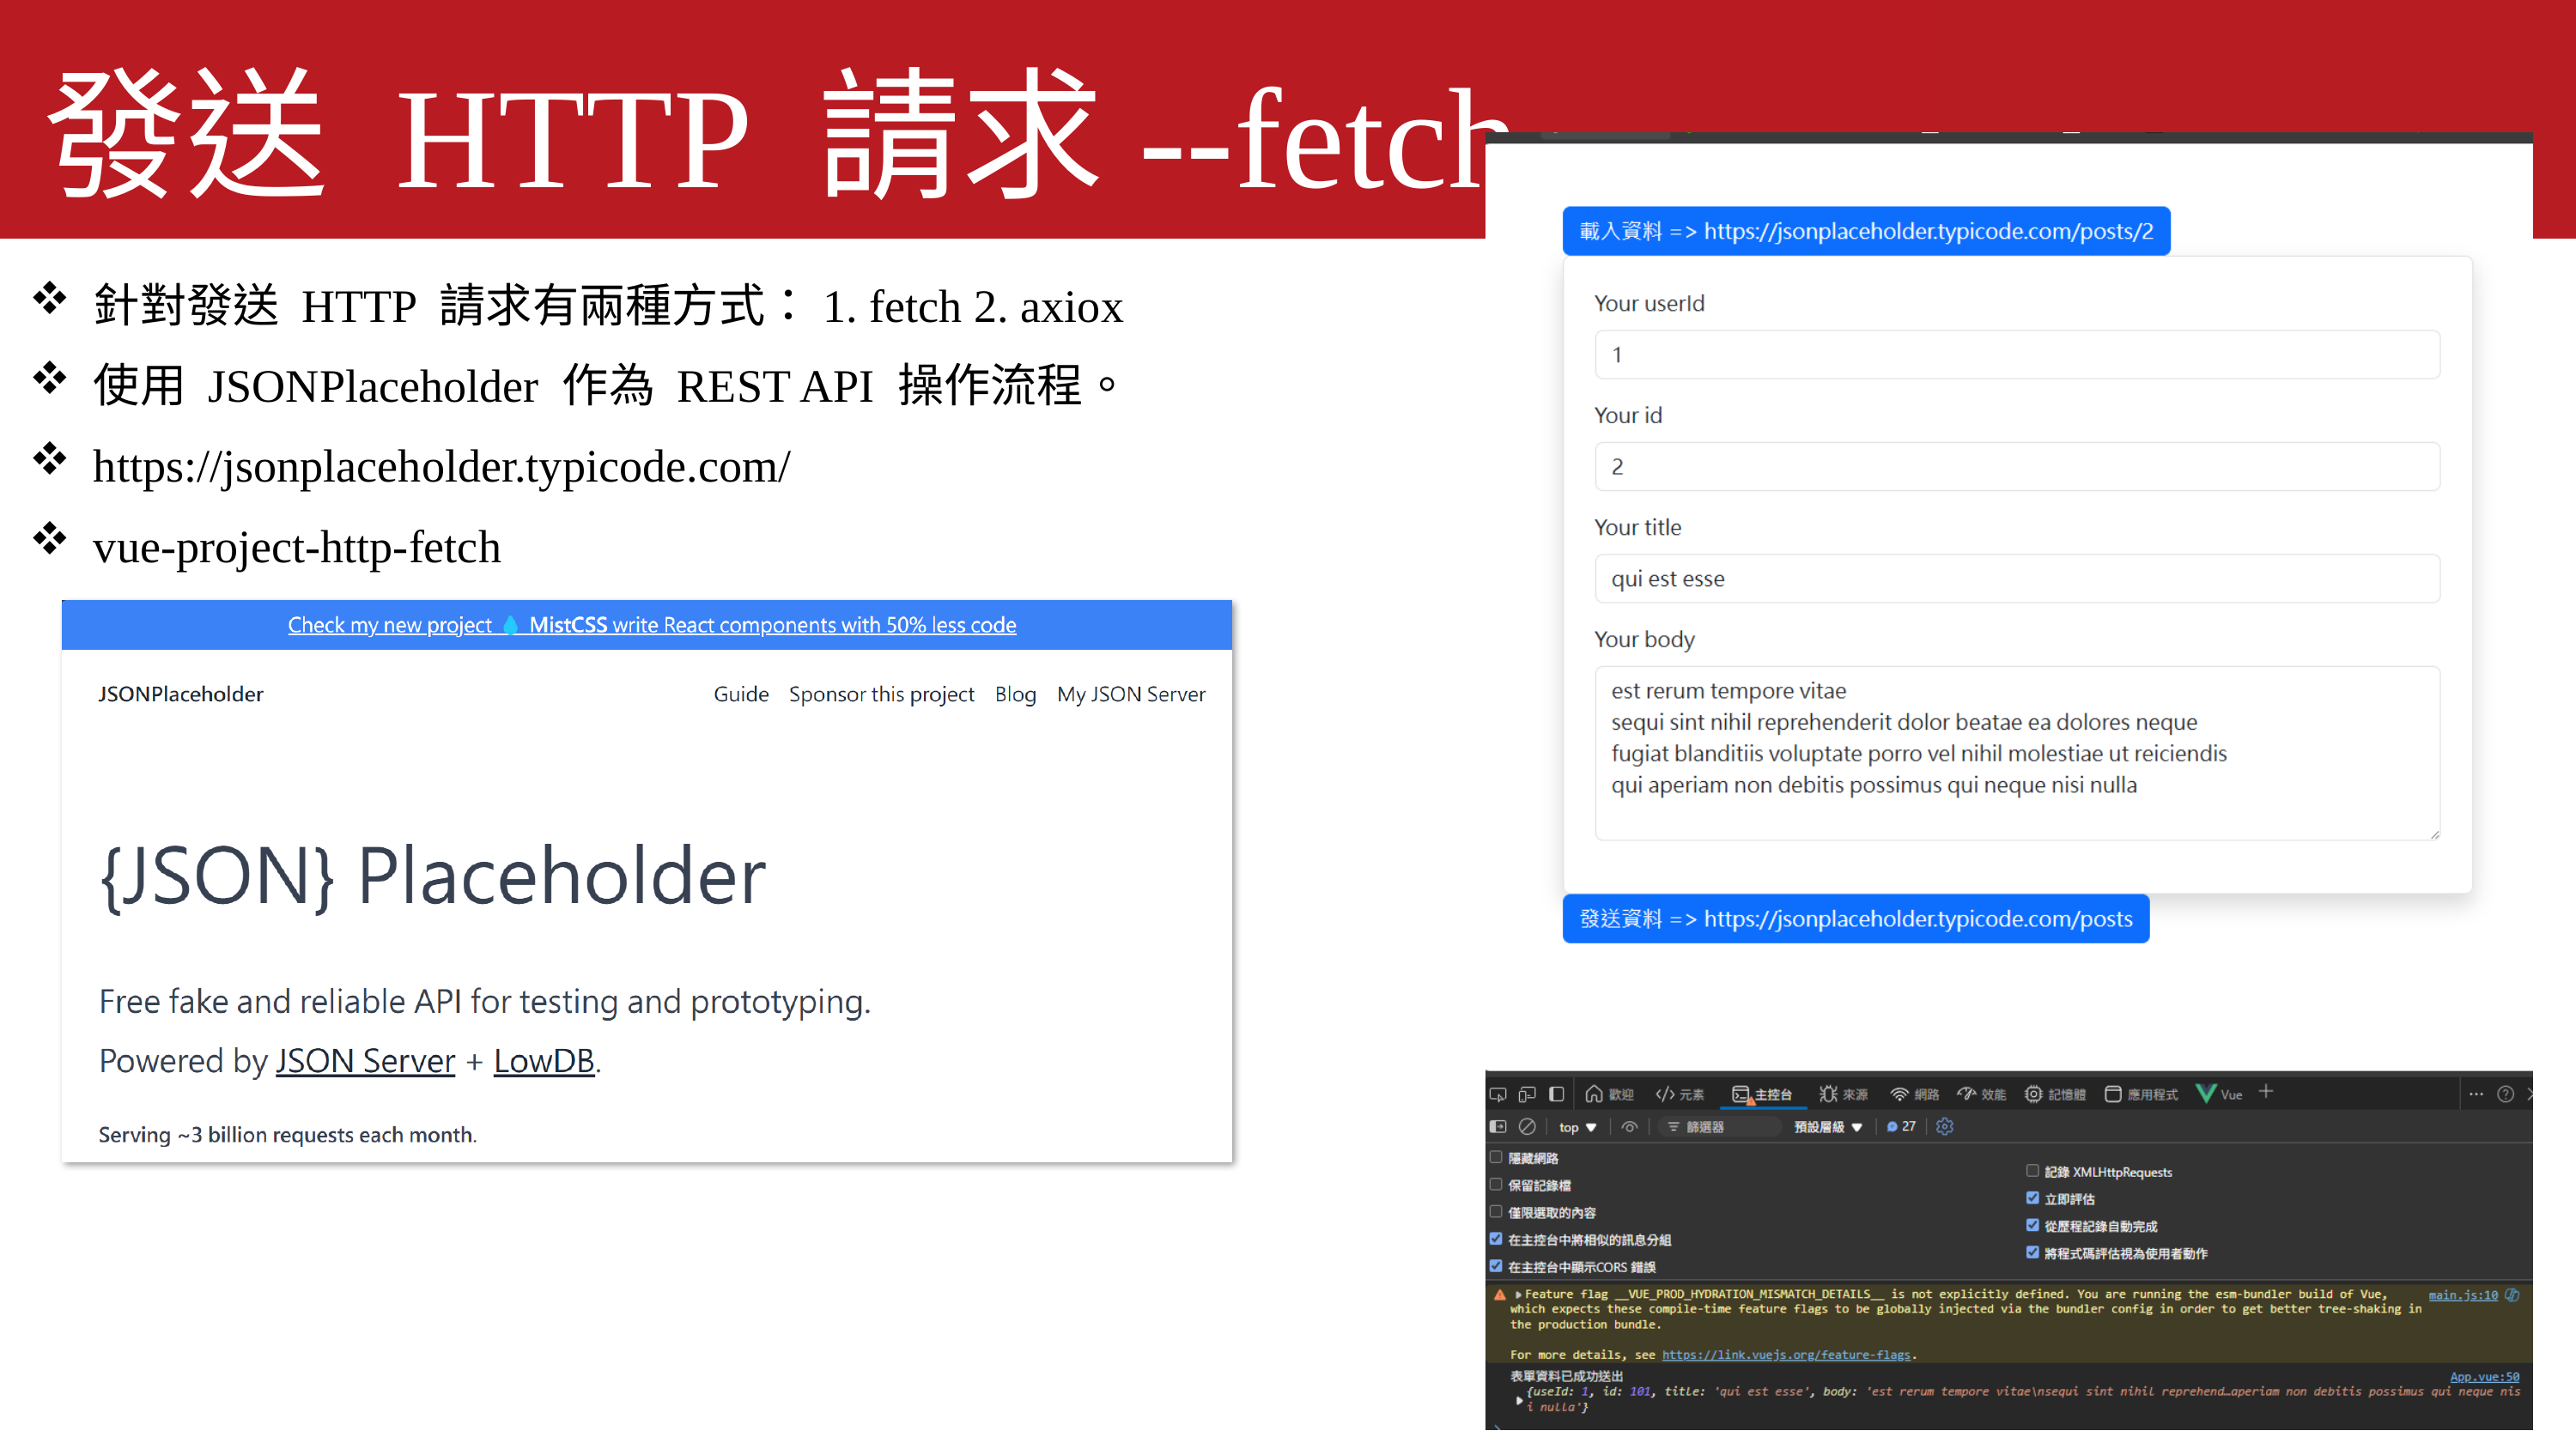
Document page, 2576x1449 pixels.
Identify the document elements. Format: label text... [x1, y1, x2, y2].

picture [1485, 132, 2534, 1430]
picture [62, 600, 1232, 1162]
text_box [0, 0, 2576, 239]
text_box 針對發送 HTTP 請求有兩種方式：1. fetch 2. axiox 使用 JSONPlaceholder 作為 REST API 操作流程。 https://jsonplaceholder.typicode.com/ vue-project-http-fetch [28, 251, 1176, 573]
